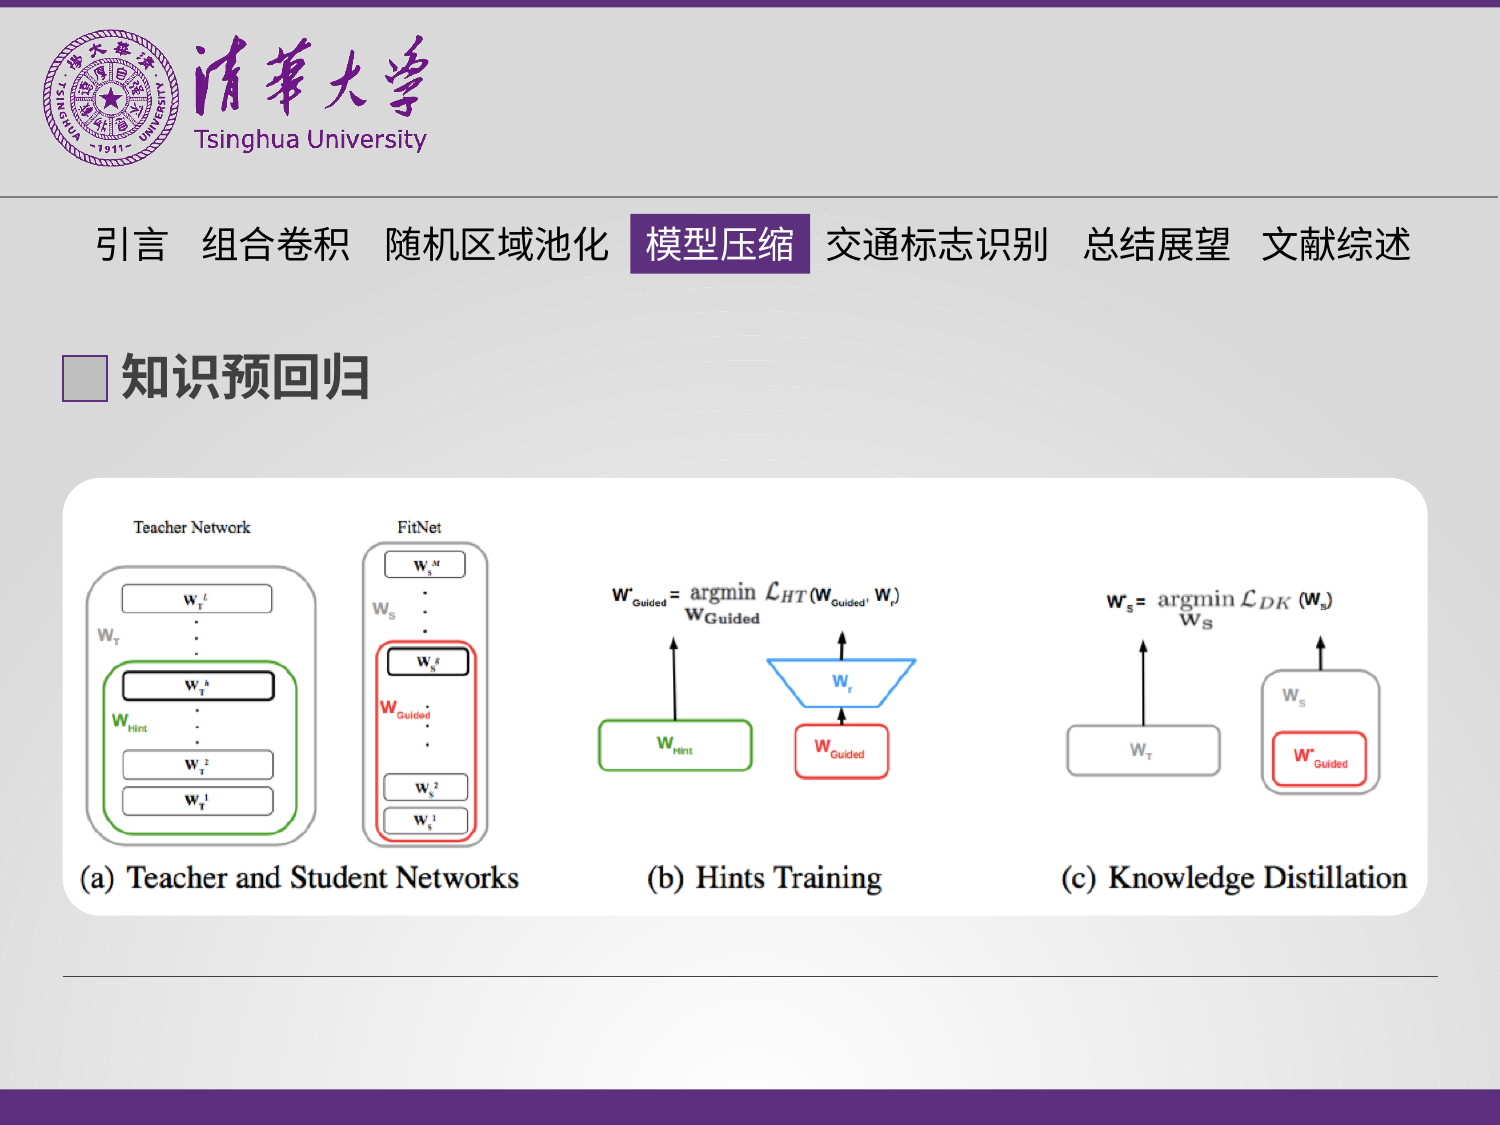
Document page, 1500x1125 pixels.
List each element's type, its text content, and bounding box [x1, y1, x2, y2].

picture [62, 477, 1428, 916]
text_box 随机区域池化 [369, 213, 625, 274]
text_box 模型压缩 [630, 213, 810, 274]
text_box [62, 355, 108, 402]
text_box 组合卷积 [186, 213, 367, 274]
text_box 文献综述 [1246, 213, 1427, 274]
text_box [0, 1088, 1500, 1125]
text_box 知识预回归 [107, 337, 763, 413]
text_box 引言 [79, 213, 185, 274]
picture [0, 0, 471, 196]
text_box 交通标志识别 [810, 213, 1065, 274]
text_box [471, 0, 1500, 8]
text_box 总结展望 [1067, 213, 1246, 274]
